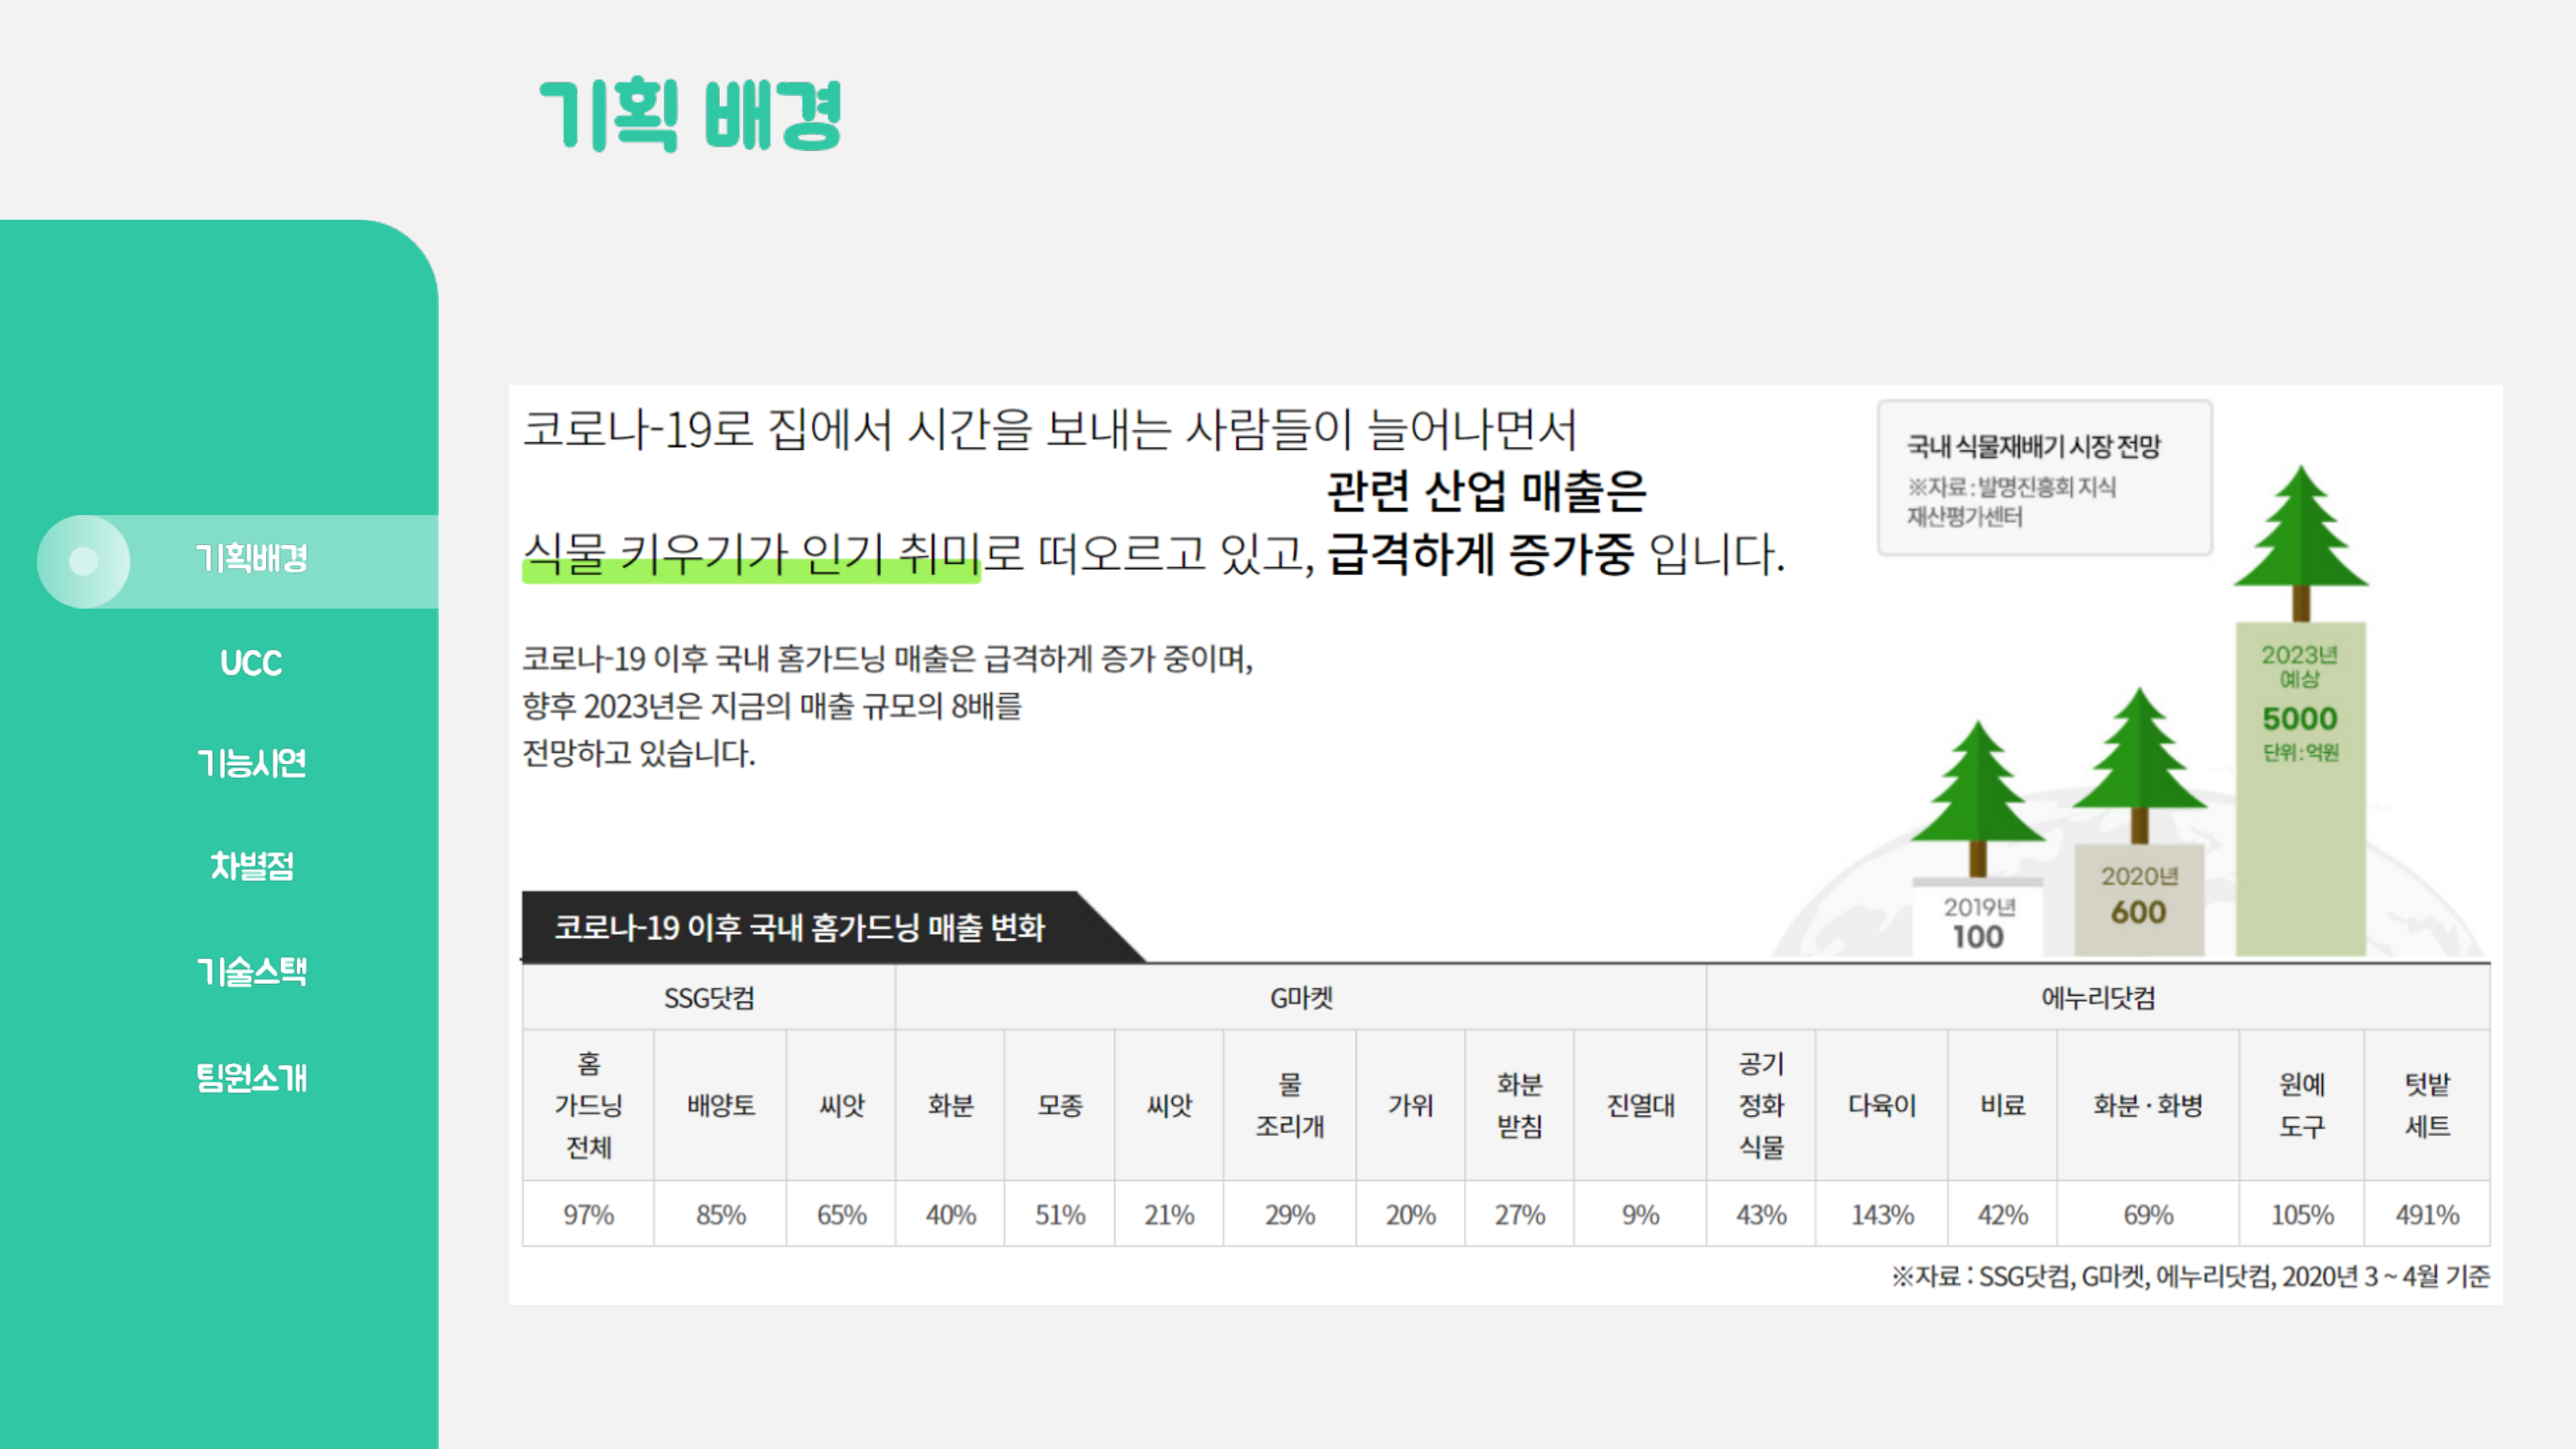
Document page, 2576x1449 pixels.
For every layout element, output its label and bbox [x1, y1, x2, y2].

text_box [0, 219, 439, 1449]
picture [82, 530, 325, 591]
picture [82, 634, 301, 694]
picture [82, 840, 311, 899]
picture [526, 46, 883, 218]
picture [82, 737, 324, 796]
text_box [509, 385, 2503, 1306]
picture [82, 1052, 328, 1111]
picture [82, 945, 324, 1004]
text_box [37, 514, 440, 609]
